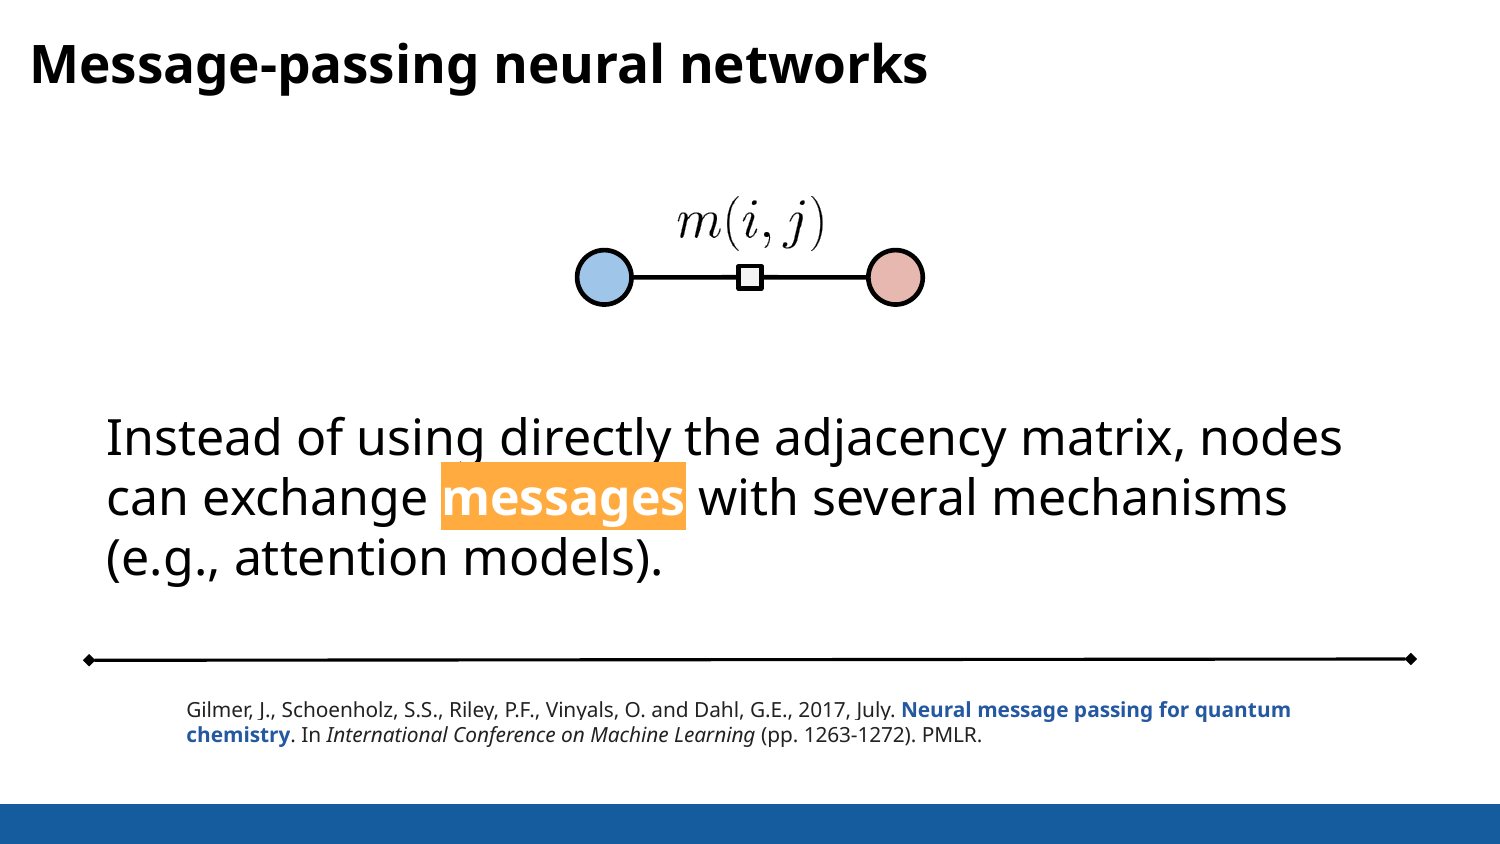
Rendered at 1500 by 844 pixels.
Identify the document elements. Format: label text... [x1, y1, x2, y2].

text_box Instead of using directly the adjacency matrix, nodes can exchange messages with several mechanisms (e.g., attention models). [91, 390, 1409, 554]
text_box [738, 266, 762, 289]
text_box Gilmer, J., Schoenholz, S.S., Riley, P.F., Vinyals, O. and Dahl, G.E., 2017, July. Neural message passing for quantum chemistry. In International Conference on Machine Learning (pp. 1263-1272). PMLR. [171, 681, 1329, 783]
picture [0, 803, 1500, 844]
title Message-passing neural networks [14, 15, 1413, 110]
text_box [868, 250, 923, 305]
text_box [577, 250, 632, 305]
picture [676, 195, 824, 251]
